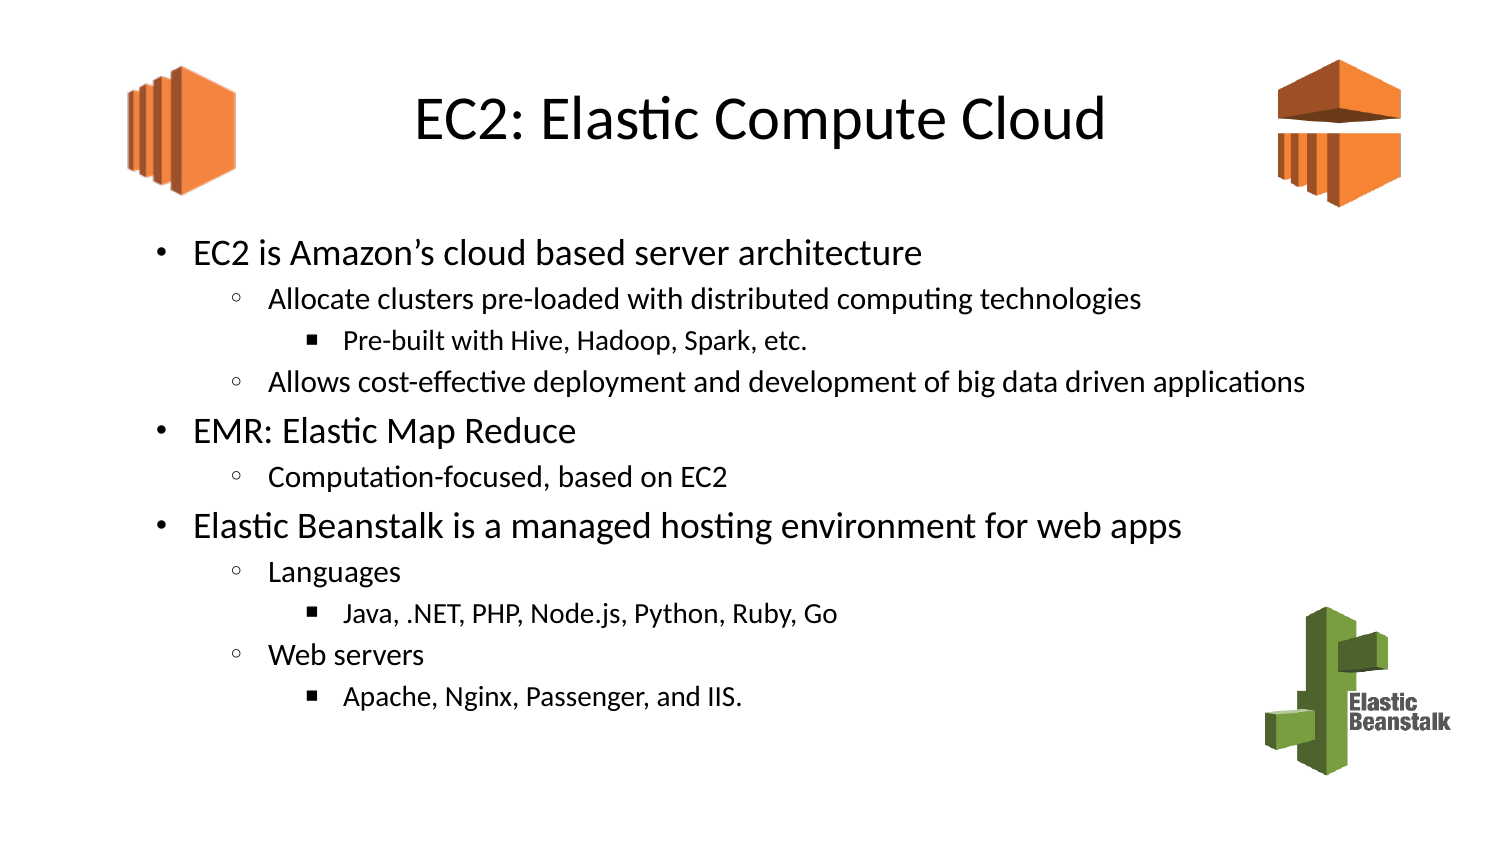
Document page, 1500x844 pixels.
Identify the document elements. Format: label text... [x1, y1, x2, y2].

title EC2: Elastic Compute Cloud [261, 56, 1261, 165]
picture [1262, 56, 1417, 211]
picture [106, 56, 261, 211]
picture [1262, 596, 1454, 788]
subtitle EC2 is Amazon’s cloud based server architecture Allocate clusters pre-loaded with distributed computing technologies Pre-built with Hive, Hadoop, Spark, etc. Allows cost-effective deployment and development of big data driven applications EMR: Elastic Map Reduce Computation-focused, based on EC2 Elastic Beanstalk is a managed hosting environment for web apps Languages Java, .NET, PHP, Node.js, Python, Ruby, Go Web servers Apache, Nginx, Passenger, and IIS. [107, 210, 1416, 787]
